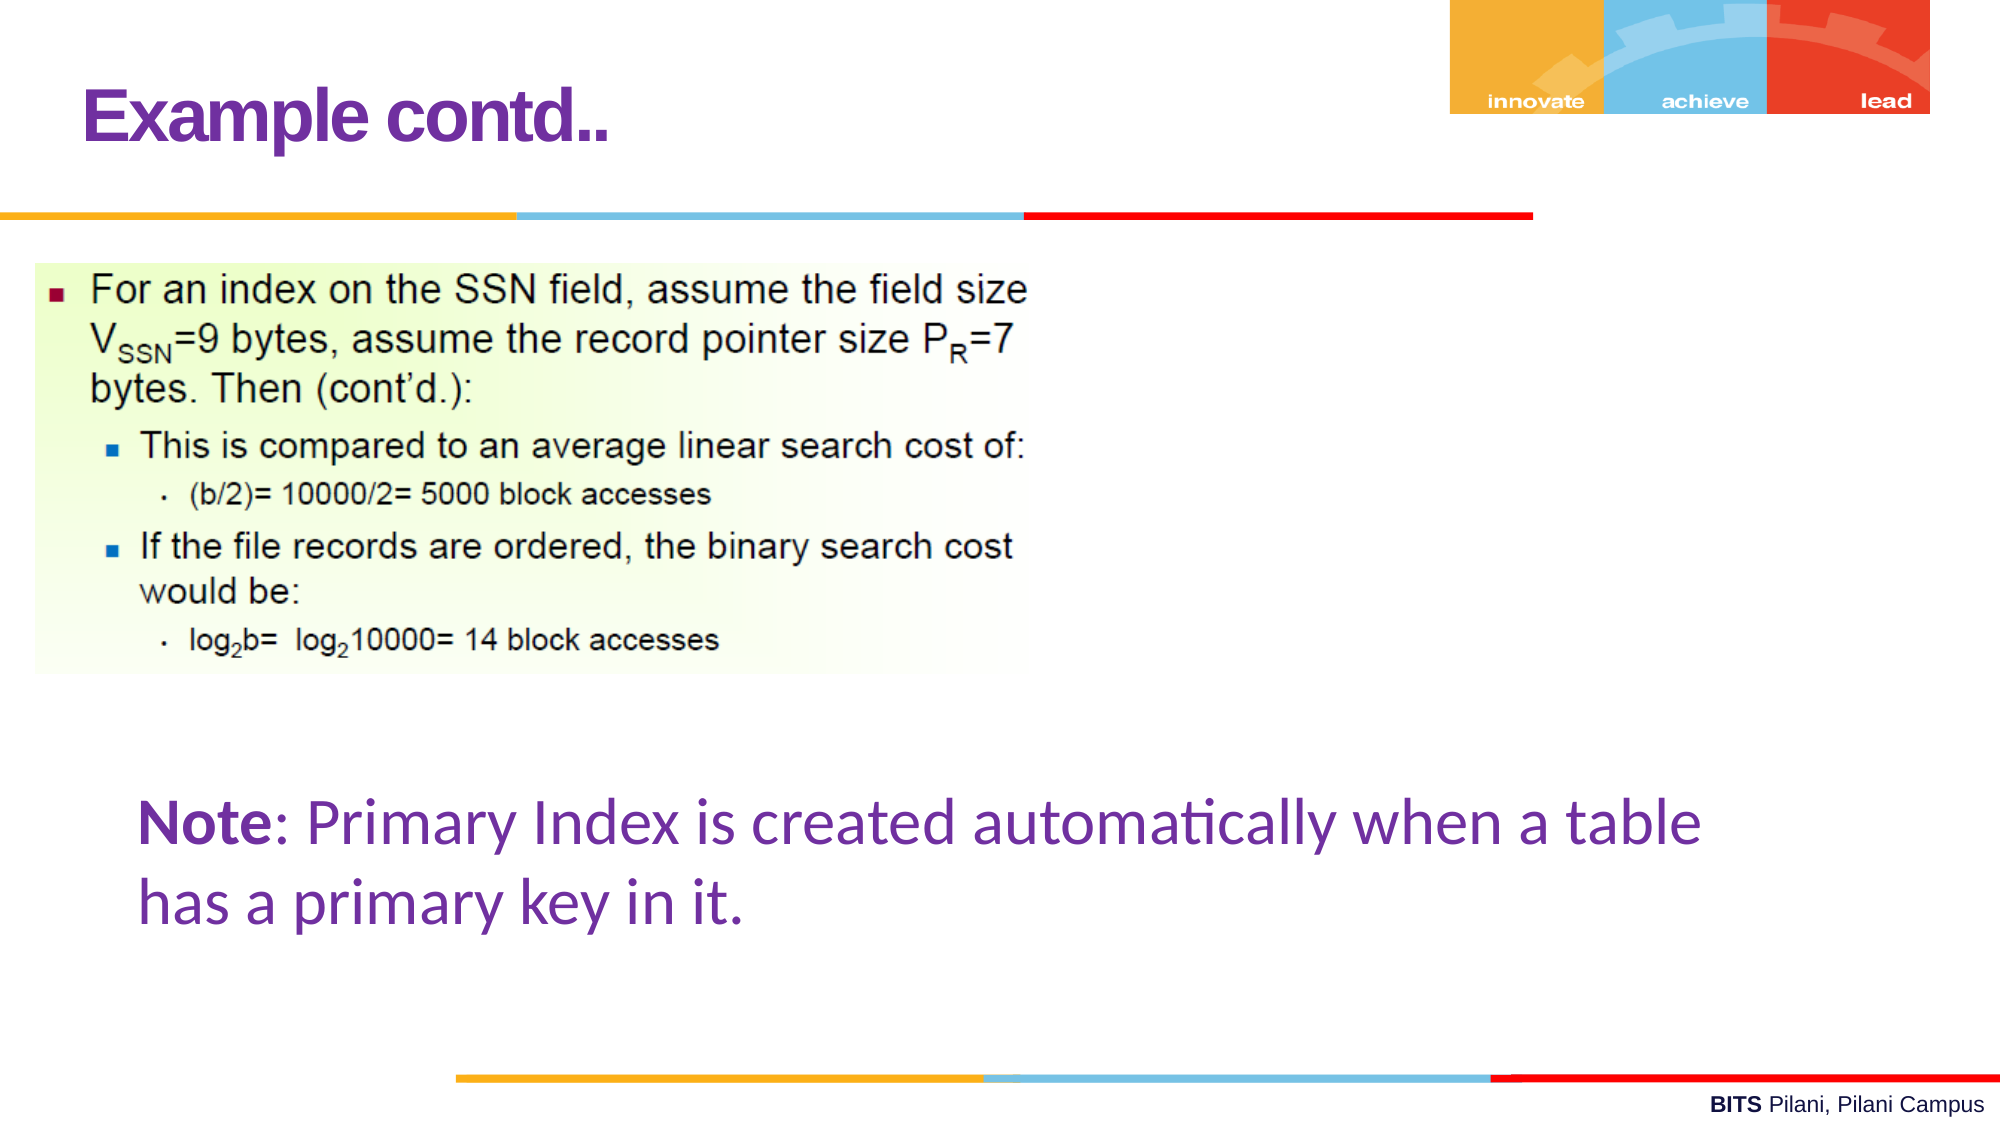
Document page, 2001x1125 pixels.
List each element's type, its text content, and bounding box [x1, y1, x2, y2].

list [35, 263, 1029, 674]
text_box Note: Primary Index is created automatically when a table has a primary key in it. [122, 770, 1819, 946]
list Example contd.. [66, 24, 1450, 213]
picture [1449, 0, 1930, 114]
